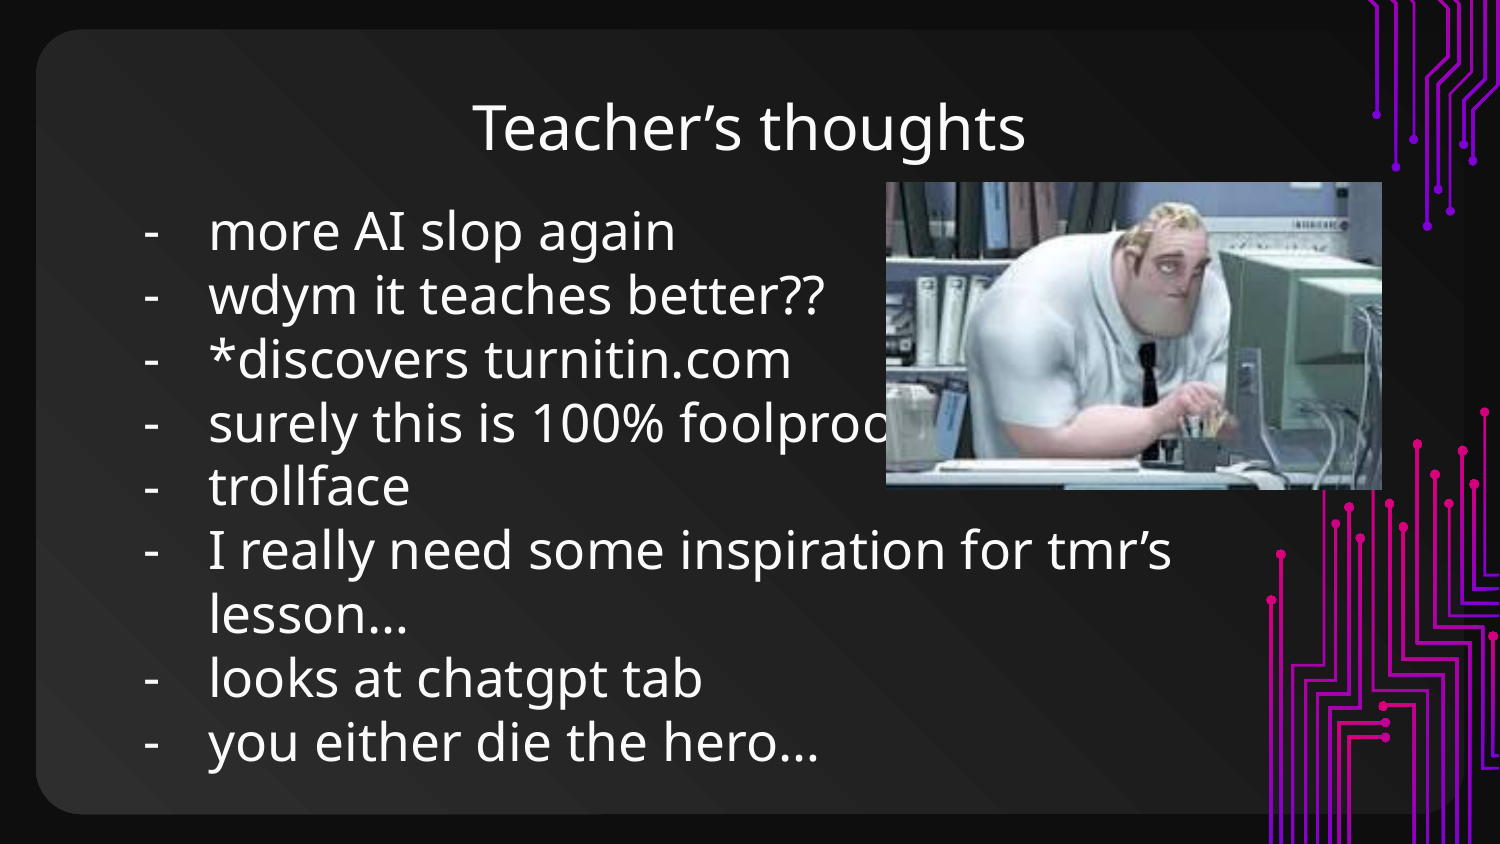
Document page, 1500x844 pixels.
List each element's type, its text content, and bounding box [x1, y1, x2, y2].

picture [886, 182, 1383, 490]
list more AI slop again wdym it teaches better?? *discovers turnitin.com surely this is 100% foolproof trollface I really need some inspiration for tmr’s lesson… looks at chatgpt tab you either die the hero… [118, 182, 1382, 770]
title Teacher’s thoughts [118, 72, 1382, 167]
